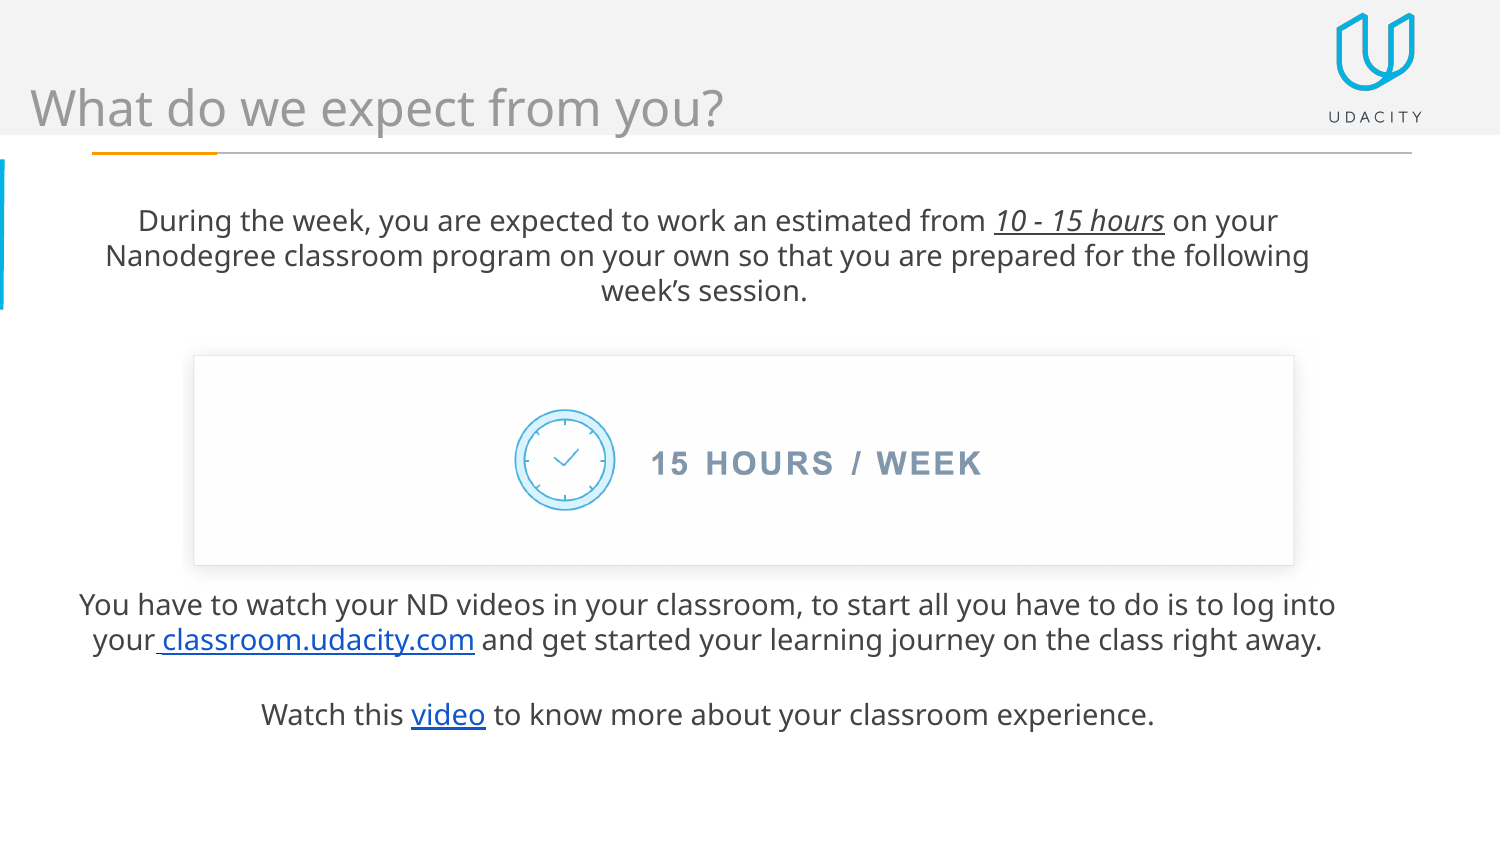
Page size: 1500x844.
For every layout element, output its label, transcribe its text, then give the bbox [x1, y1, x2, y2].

text_box What do we expect from you? [0, 0, 1244, 136]
list During the week, you are expected to work an estimated from 10 - 15 hours on your Nanodegree classroom program on your own so that you are prepared for the following week’s session. You have to watch your ND videos in your classroom, to start all you have to do is to log into your classroom.udacity.com and get started your learning journey on the class right away. Watch this video to know more about your classroom experience. [51, 136, 1366, 809]
picture [1233, 0, 1500, 148]
picture [182, 338, 1317, 588]
